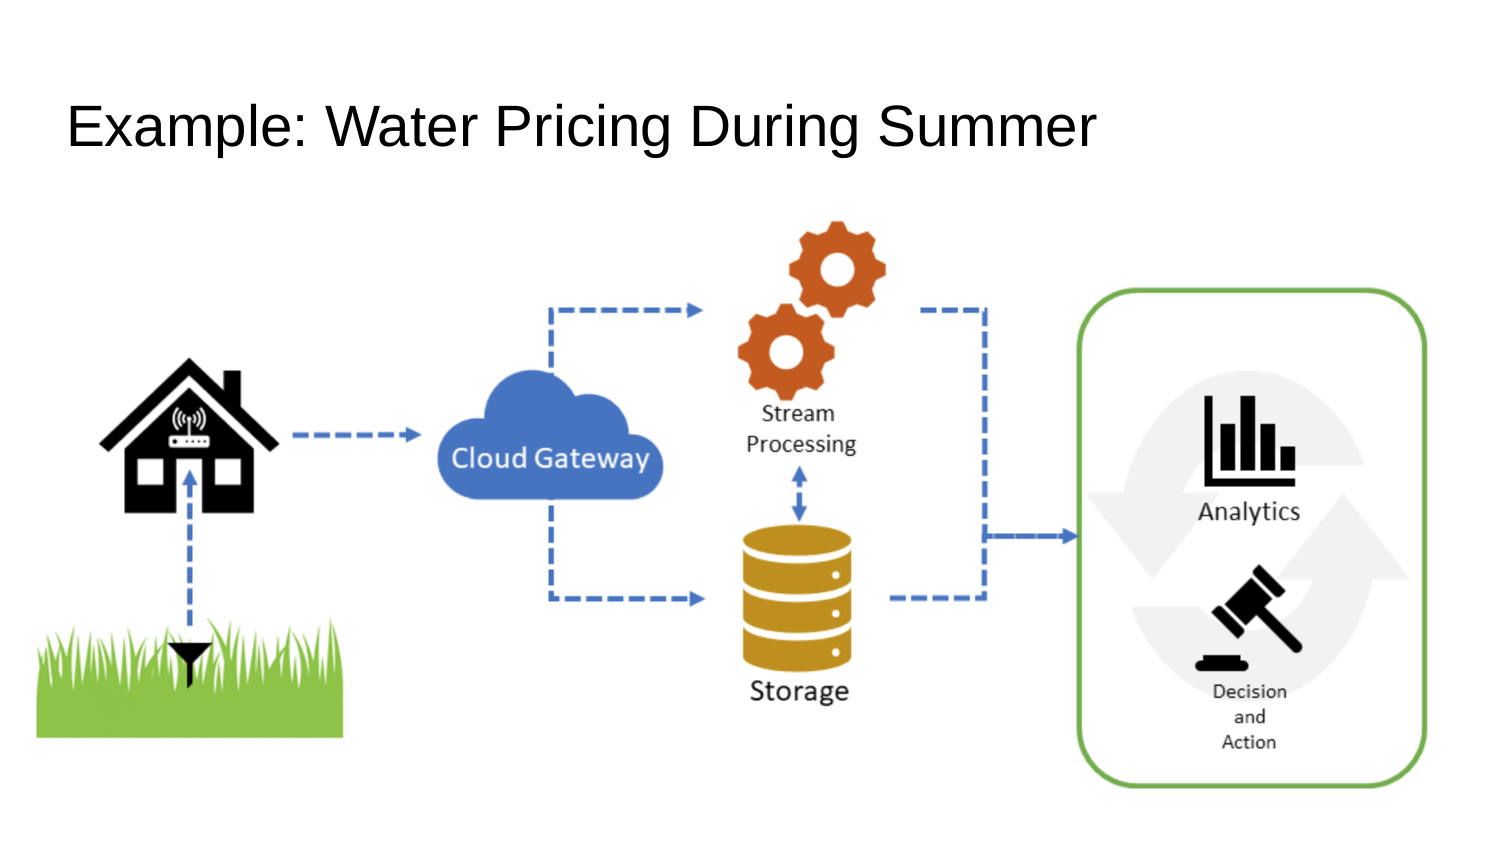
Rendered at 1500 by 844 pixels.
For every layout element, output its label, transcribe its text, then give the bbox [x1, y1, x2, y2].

title Example: Water Pricing During Summer [51, 72, 1449, 167]
picture [24, 191, 1476, 803]
